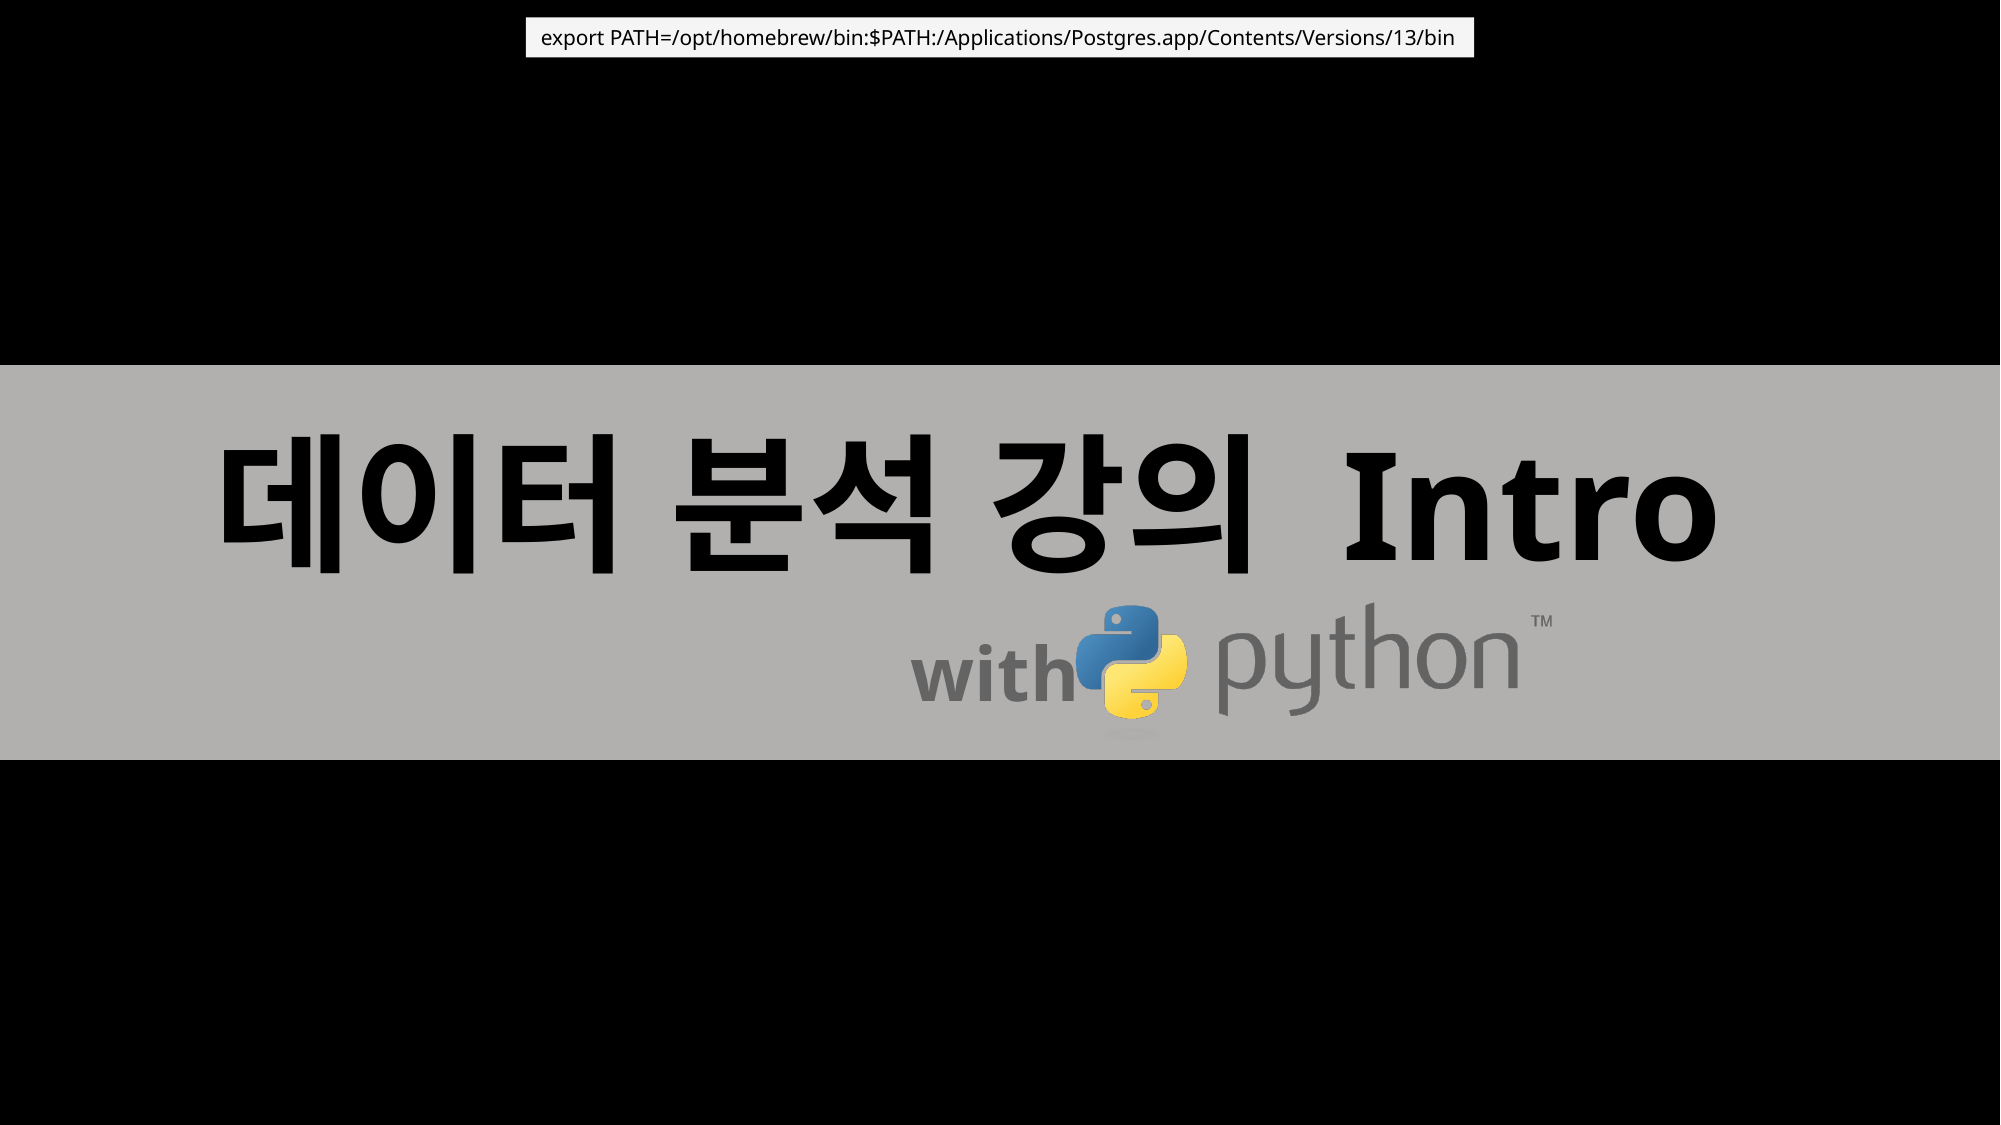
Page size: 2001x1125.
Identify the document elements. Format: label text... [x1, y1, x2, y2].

text_box export PATH=/opt/homebrew/bin:$PATH:/Applications/Postgres.app/Contents/Versions/13/bin [525, 17, 1475, 58]
text_box 데이터 분석 강의 Intro [199, 402, 1737, 598]
text_box with [895, 618, 1070, 724]
picture [1070, 599, 1557, 744]
text_box [0, 364, 2000, 761]
